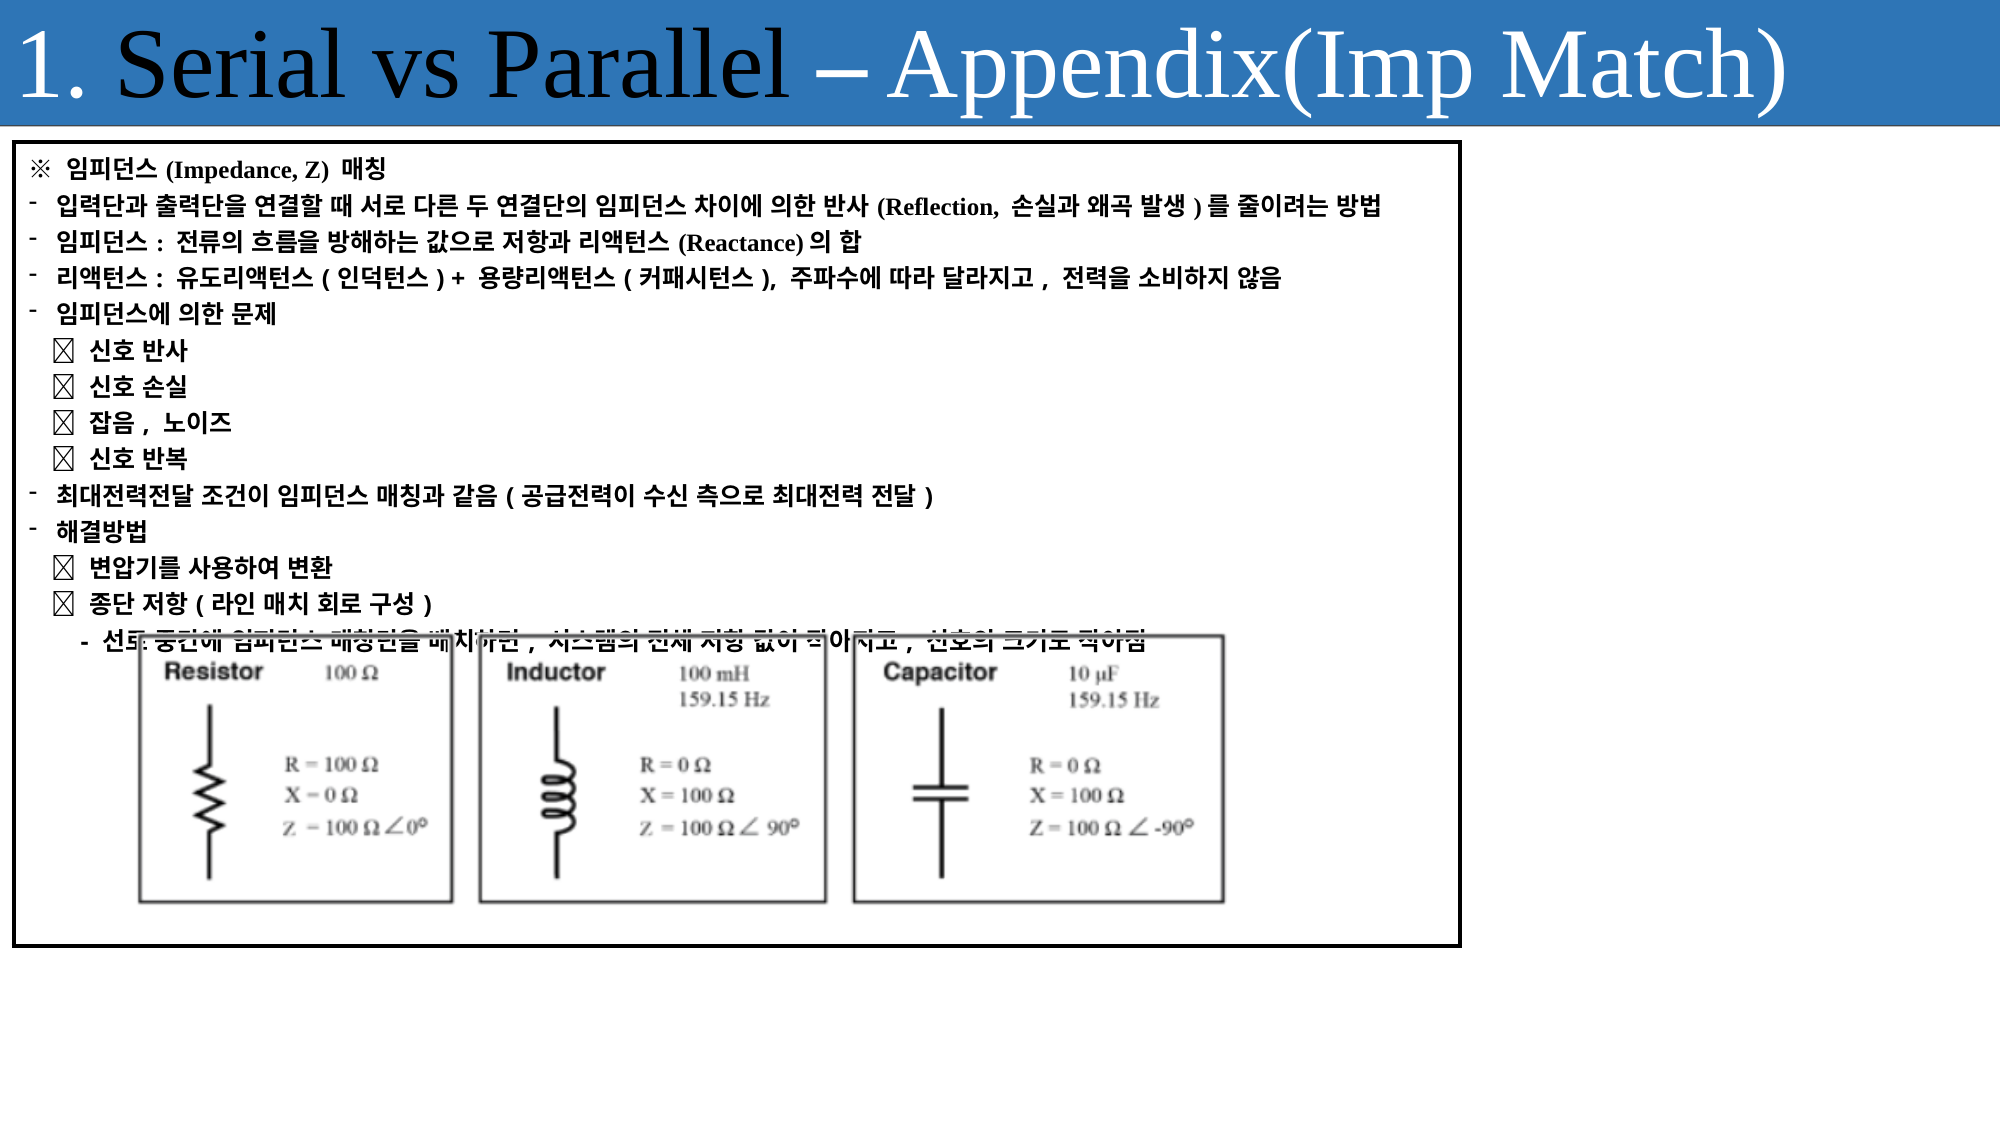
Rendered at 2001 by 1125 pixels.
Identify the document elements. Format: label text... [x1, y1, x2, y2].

picture [130, 626, 1237, 914]
text_box 1. Serial vs Parallel – Appendix(Imp Match) [0, 0, 2000, 126]
table_header ※ 임피던스(Impedance, Z) 매칭 입력단과 출력단을 연결할 때 서로 다른 두 연결단의 임피던스 차이에 의한 반사(Reflection, 손실과 왜곡 발생)를 줄이려는 방법 임피던스: 전류의 흐름을 방해하는 값으로 저항과 리액턴스(Reactance)의 합 리액턴스: 유도리액턴스(인덕턴스) + 용량리액턴스(커패시턴스), 주파수에 따라 달라지고, 전력을 소비하지 않음 임피던스에 의한 문제  신호 반사  신호 손실  잡음, 노이즈  신호 반복 최대전력전달 조건이 임피던스 매칭과 같음(공급전력이 수신 측으로 최대전력 전달) 해결방법  변압기를 사용하여 변환  종단 저항(라인 매치 회로 구성) - 선로 중간에 임피던스 매칭단을 배치하면, 시스템의 전체 저항 값이 작아지고, 신호의 크기도 작아짐 [16, 144, 1458, 944]
